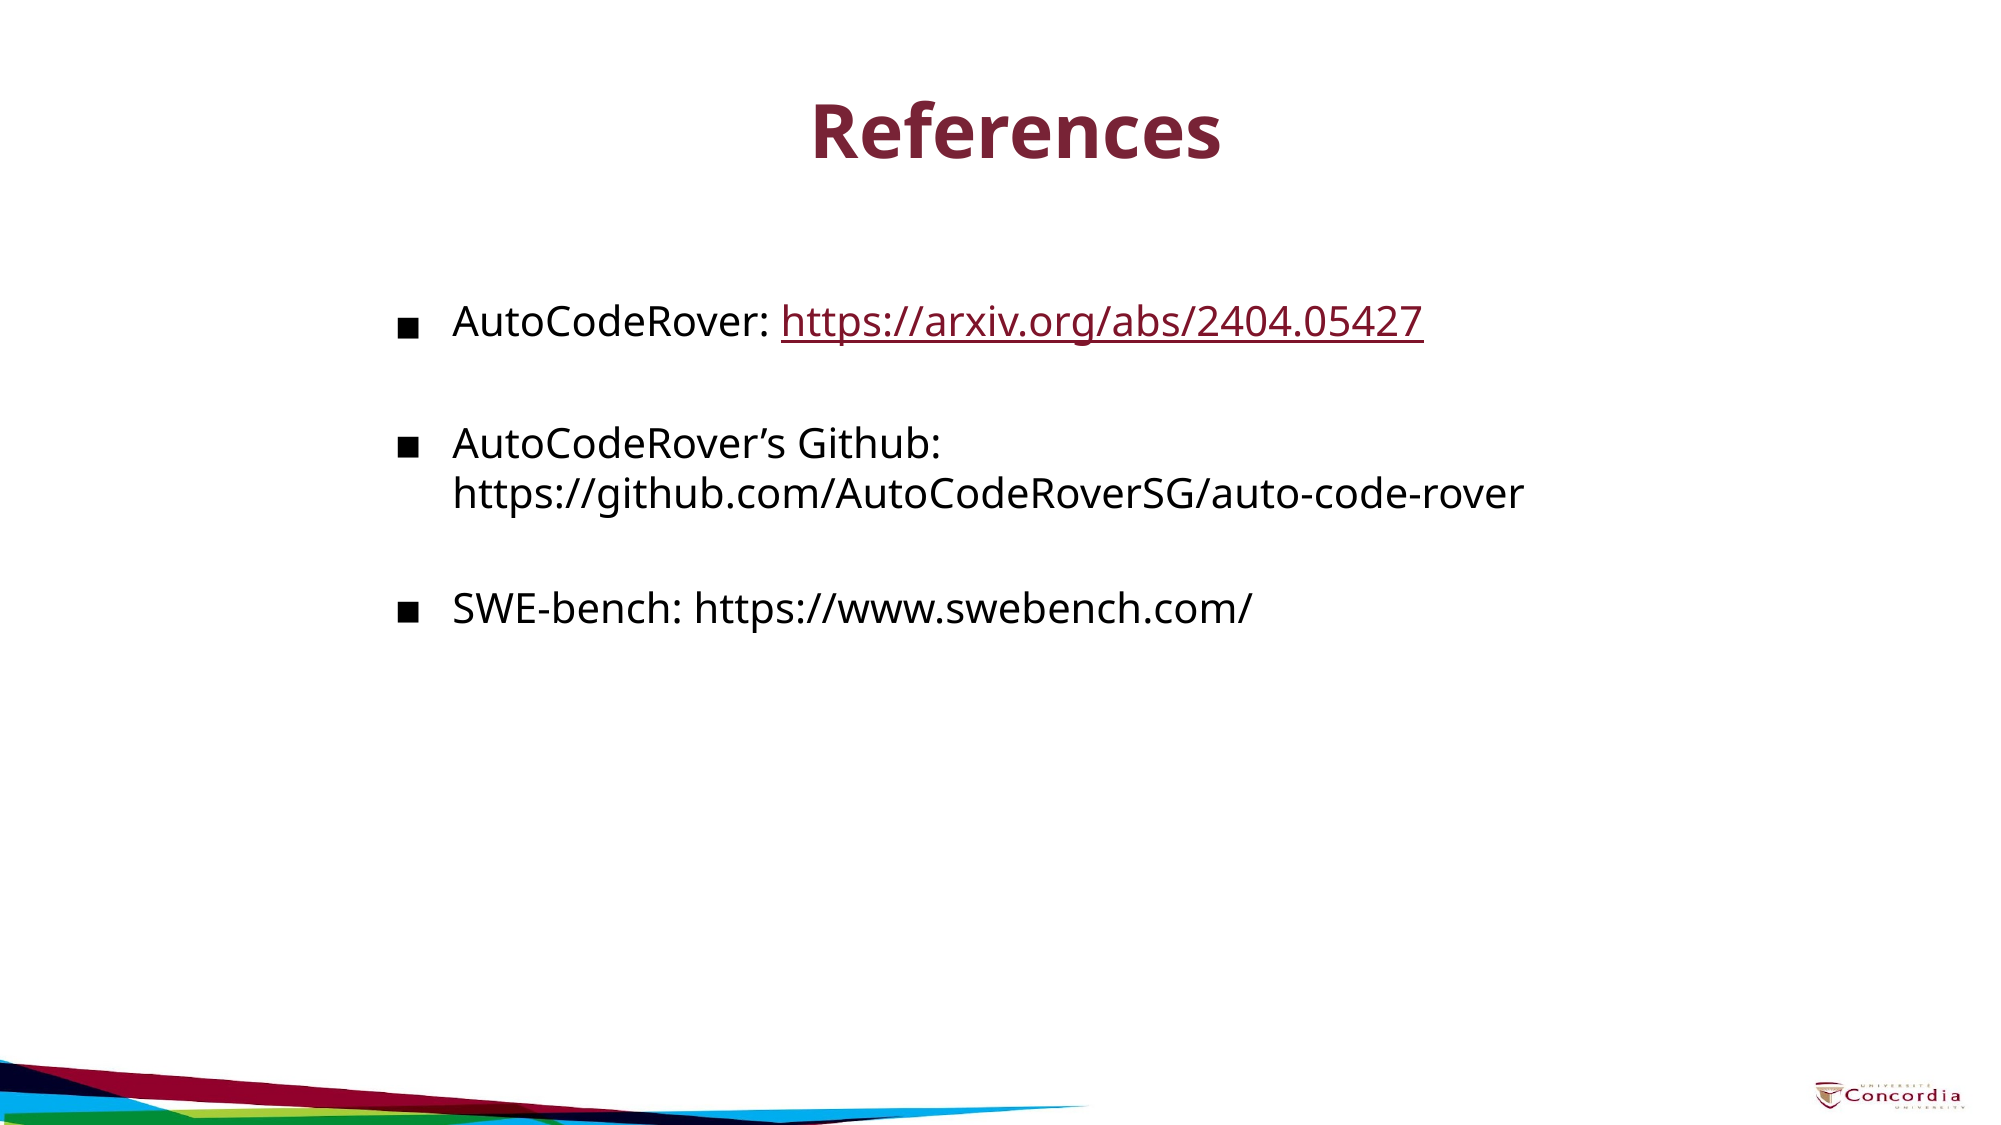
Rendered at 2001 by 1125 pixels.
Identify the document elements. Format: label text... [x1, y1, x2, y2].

title References [341, 62, 1617, 250]
picture [0, 0, 2001, 1125]
list AutoCodeRover: https://arxiv.org/abs/2404.05427 AutoCodeRover’s Github: https://github.com/AutoCodeRoverSG/auto-code-rover SWE-bench: https://www.swebench.com/ [362, 287, 1666, 963]
